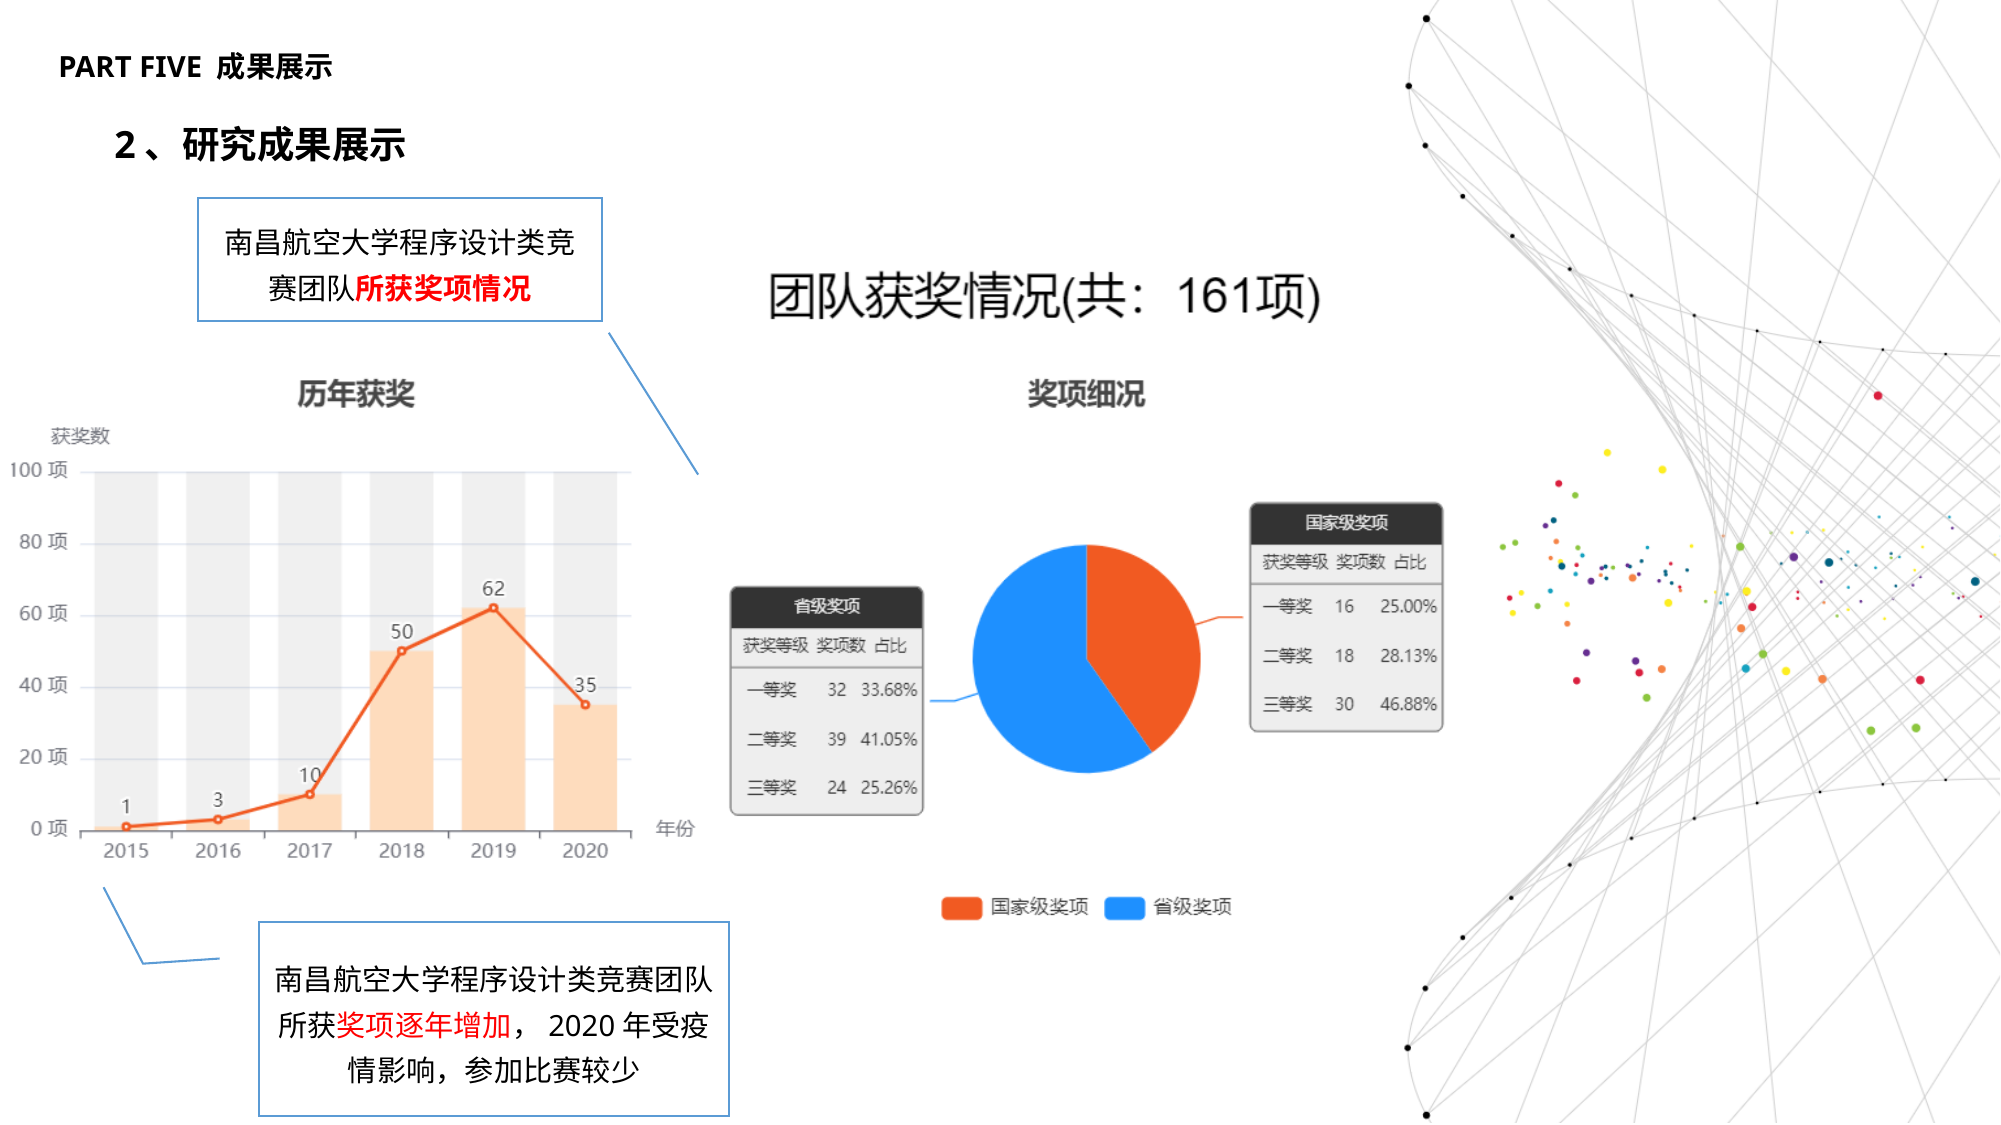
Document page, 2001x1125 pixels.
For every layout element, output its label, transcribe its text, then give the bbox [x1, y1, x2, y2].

text_box 南昌航空大学程序设计类竞赛团队所获奖项逐年增加，2020年受疫情影响，参加比赛较少 [258, 923, 730, 1117]
picture [9, 0, 2001, 1123]
text_box 南昌航空大学程序设计类竞赛团队所获奖项情况 [197, 197, 603, 267]
text_box 2、研究成果展示 [99, 99, 423, 174]
text_box 南昌航空大学程序设计类竞赛团队所获奖项逐年增加，2020年受疫情影响，参加比赛较少 [120, 923, 220, 965]
list PART FIVE 成果展示 [42, 35, 586, 101]
